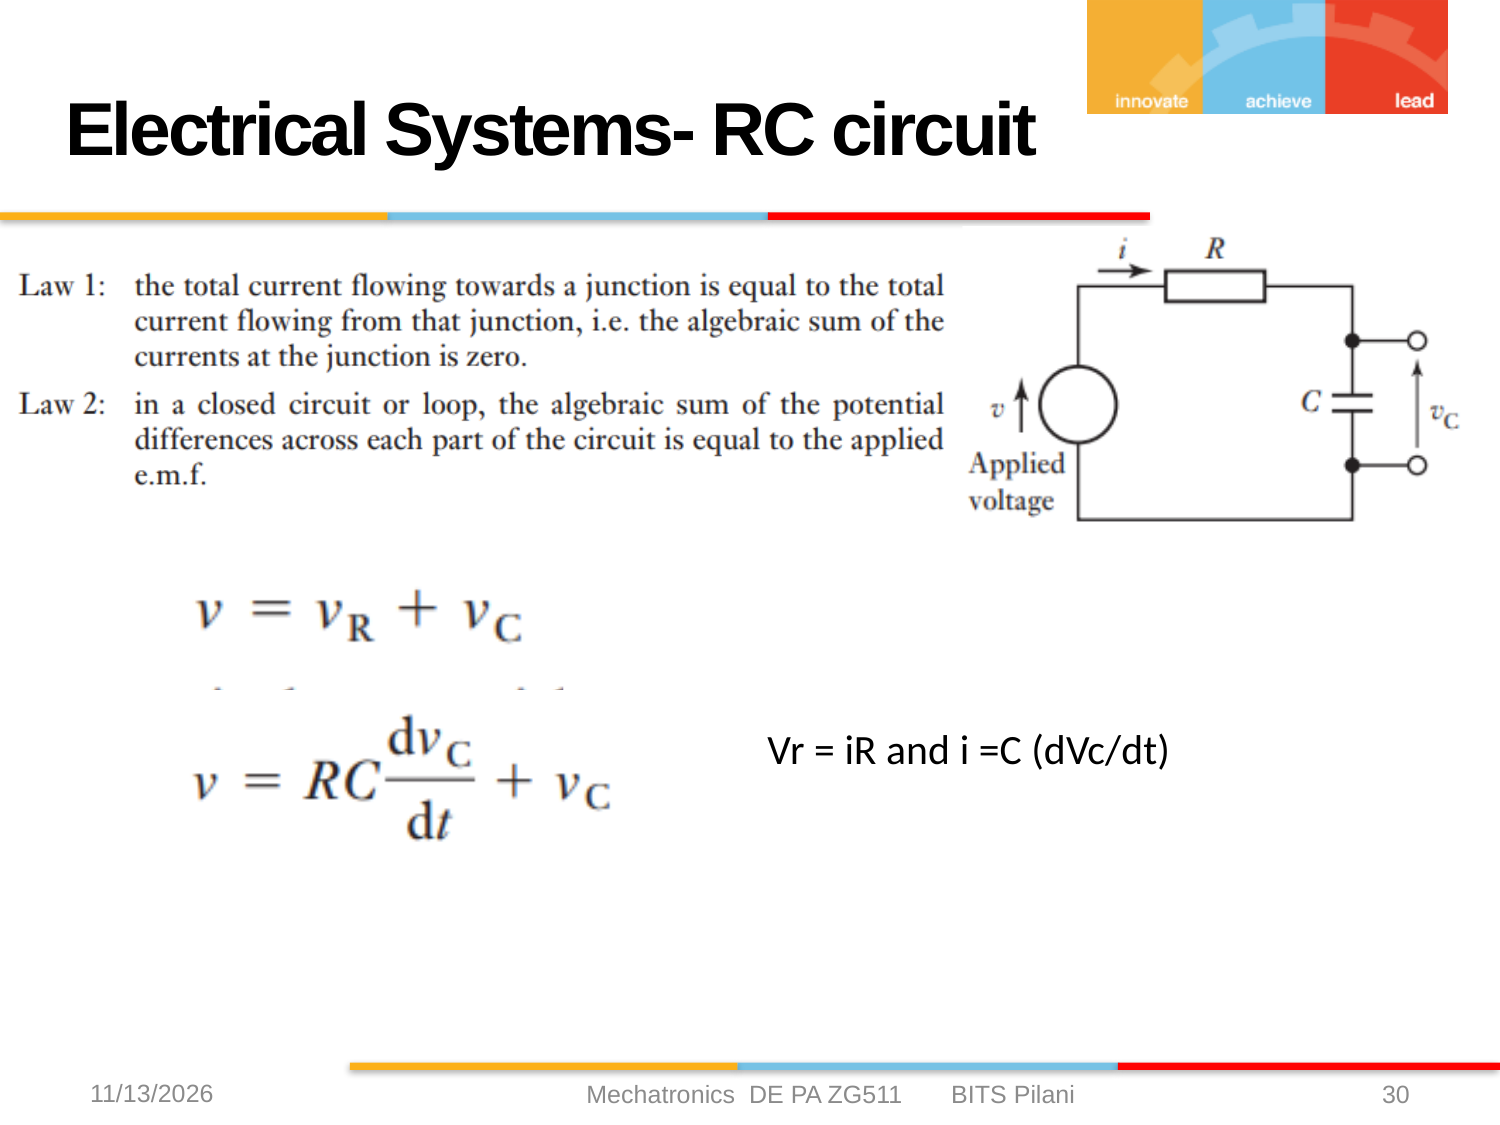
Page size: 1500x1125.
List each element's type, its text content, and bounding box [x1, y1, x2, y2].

picture [13, 226, 1463, 537]
text_box Vr = iR and i =C (dVc/dt) [752, 715, 1275, 780]
picture [162, 562, 564, 690]
footer Mechatronics DE PA ZG511 BITS Pilani [474, 1062, 1188, 1125]
picture [162, 701, 646, 845]
slide_number 30 [1250, 1062, 1425, 1125]
picture [1087, 0, 1448, 114]
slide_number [75, 1062, 425, 1123]
title Electrical Systems- RC circuit [50, 31, 1400, 220]
